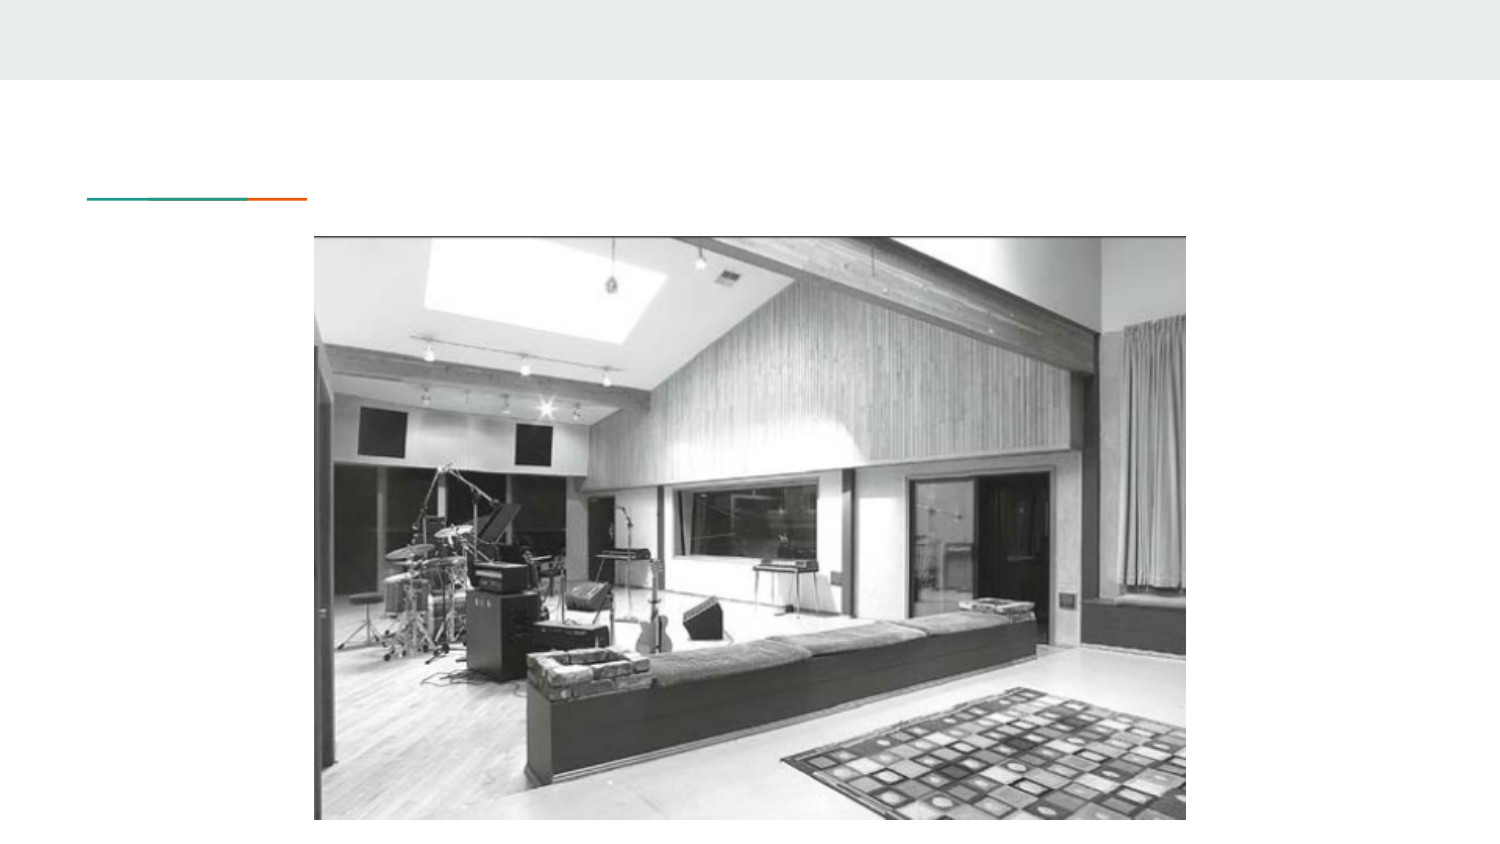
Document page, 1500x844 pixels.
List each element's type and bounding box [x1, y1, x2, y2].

picture [313, 236, 1187, 820]
